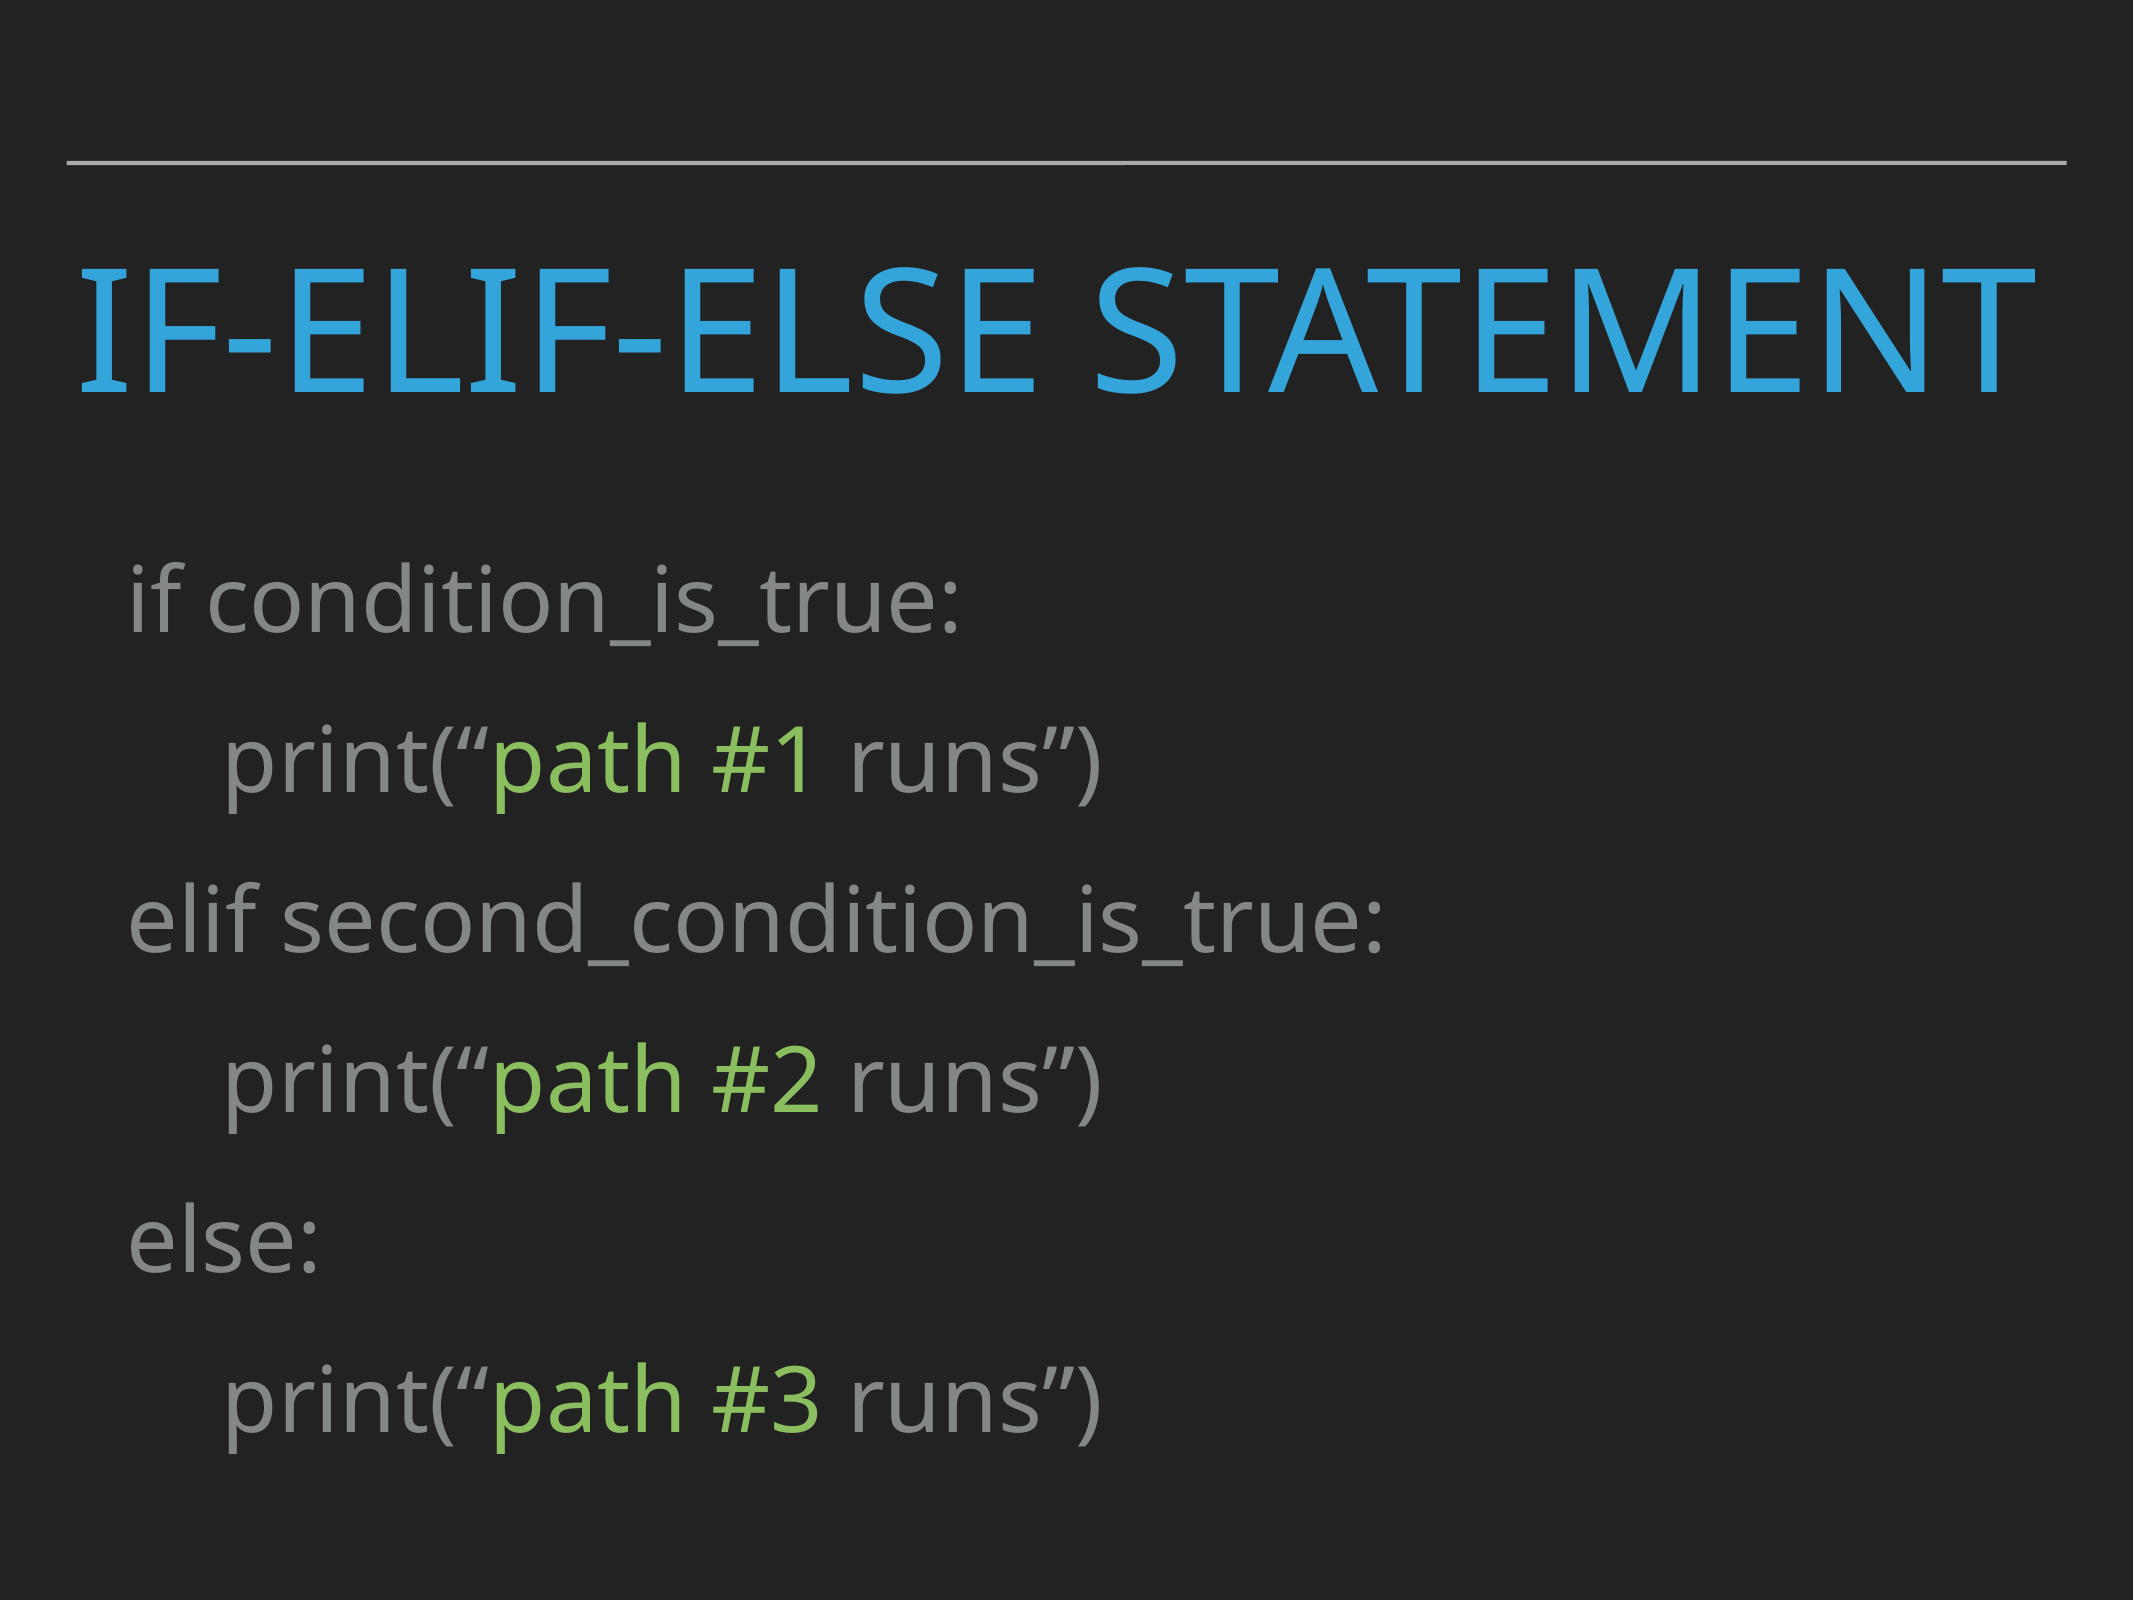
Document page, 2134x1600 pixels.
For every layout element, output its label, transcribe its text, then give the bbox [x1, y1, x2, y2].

title if-elif-Else Statement [66, 251, 2068, 445]
text_box if condition_is_true: print(“path #1 runs”) elif second_condition_is_true: print(“path #2 runs”) else: print(“path #3 runs”) [118, 532, 2015, 1459]
